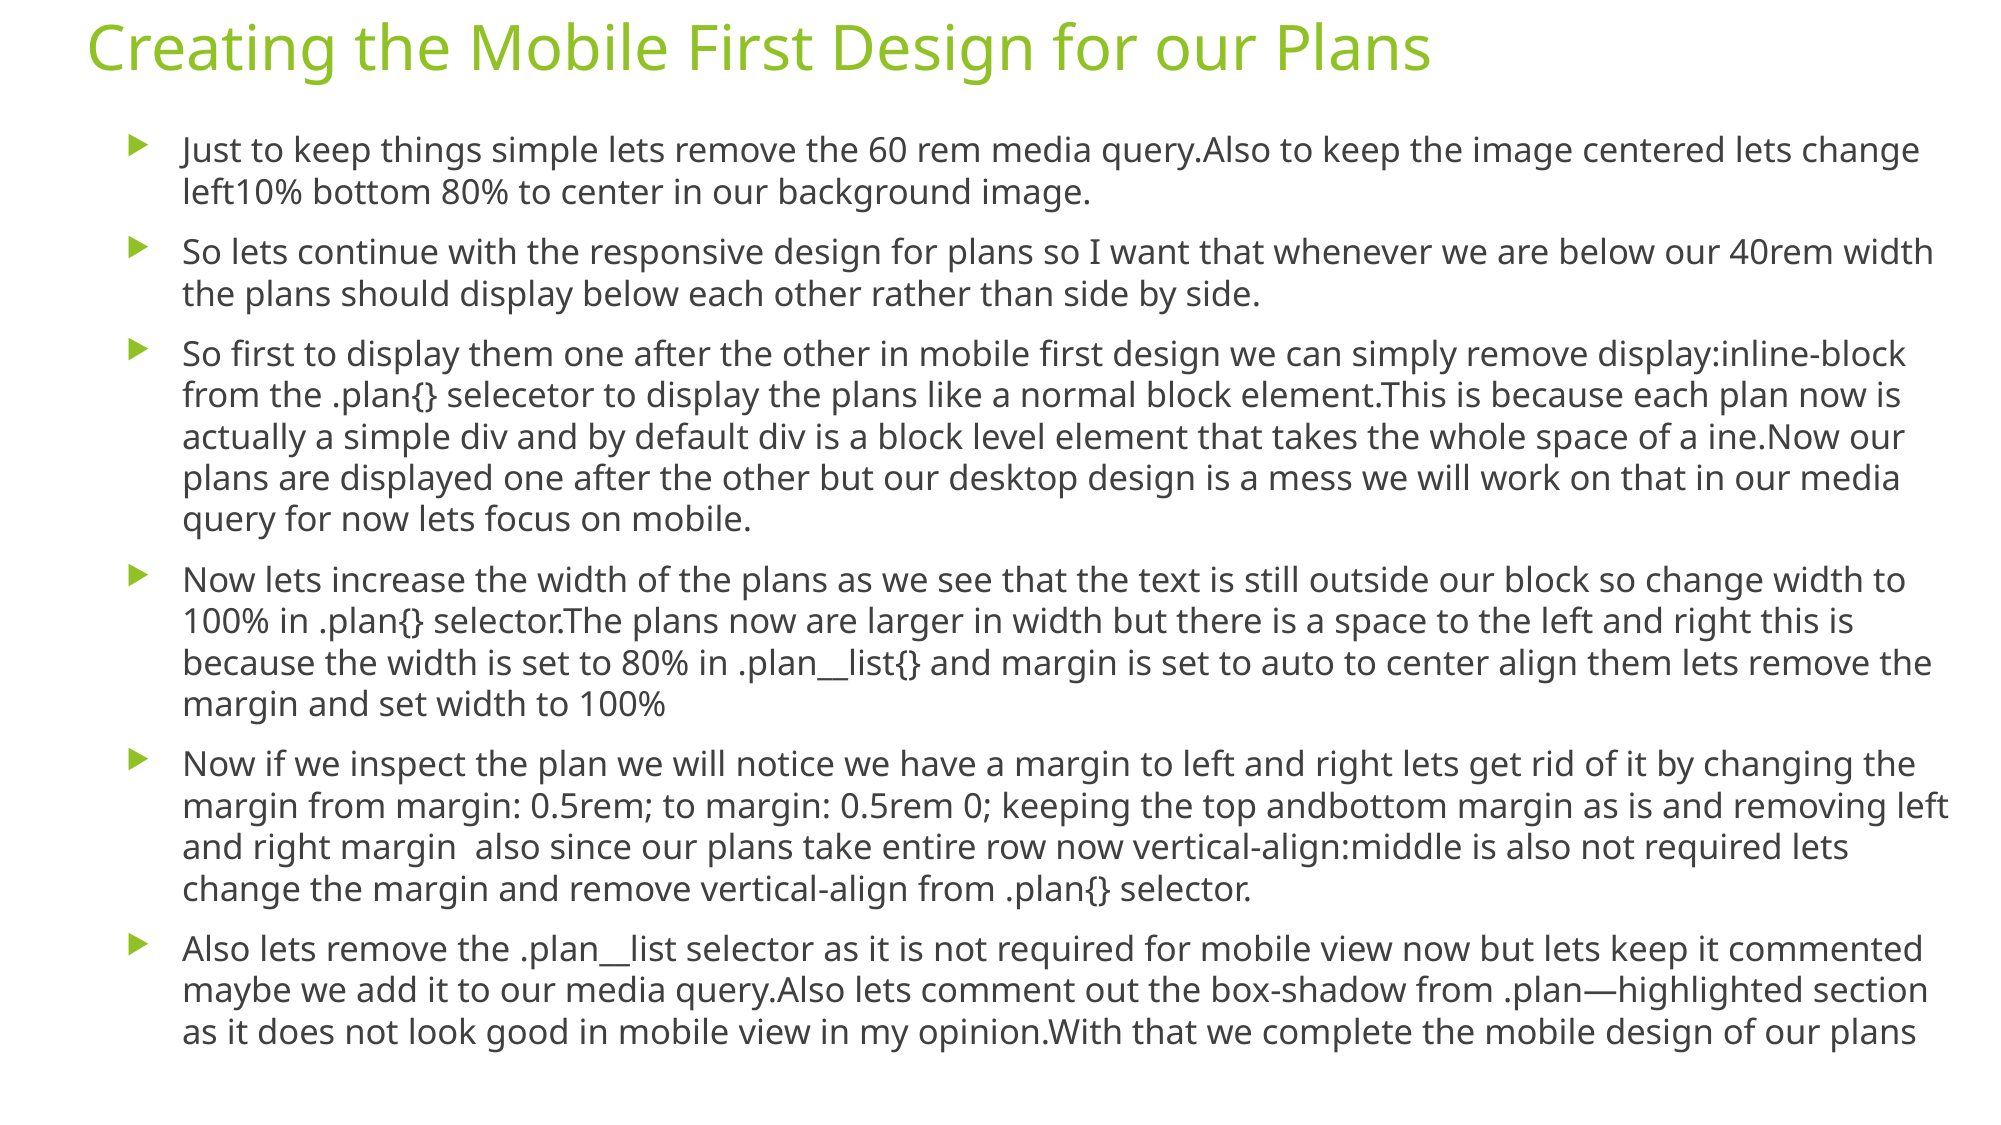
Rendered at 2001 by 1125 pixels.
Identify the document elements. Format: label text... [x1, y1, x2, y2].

title Creating the Mobile First Design for our Plans [71, 0, 1978, 91]
list Just to keep things simple lets remove the 60 rem media query.Also to keep the image centered lets change left10% bottom 80% to center in our background image. So lets continue with the responsive design for plans so I want that whenever we are below our 40rem width the plans should display below each other rather than side by side. So first to display them one after the other in mobile first design we can simply remove display:inline-block from the .plan{} selecetor to display the plans like a normal block element.This is because each plan now is actually a simple div and by default div is a block level element that takes the whole space of a ine.Now our plans are displayed one after the other but our desktop design is a mess we will work on that in our media query for now lets focus on mobile. Now lets increase the width of the plans as we see that the text is still outside our block so change width to 100% in .plan{} selector.The plans now are larger in width but there is a space to the left and right this is because the width is set to 80% in .plan__list{} and margin is set to auto to center align them lets remove the margin and set width to 100% Now if we inspect the plan we will notice we have a margin to left and right lets get rid of it by changing the margin from margin: 0.5rem; to margin: 0.5rem 0; keeping the top andbottom margin as is and removing left and right margin also since our plans take entire row now vertical-align:middle is also not required lets change the margin and remove vertical-align from .plan{} selector. Also lets remove the .plan__list selector as it is not required for mobile view now but lets keep it commented maybe we add it to our media query.Also lets comment out the box-shadow from .plan—highlighted section as it does not look good in mobile view in my opinion.With that we complete the mobile design of our plans [111, 121, 1978, 1076]
